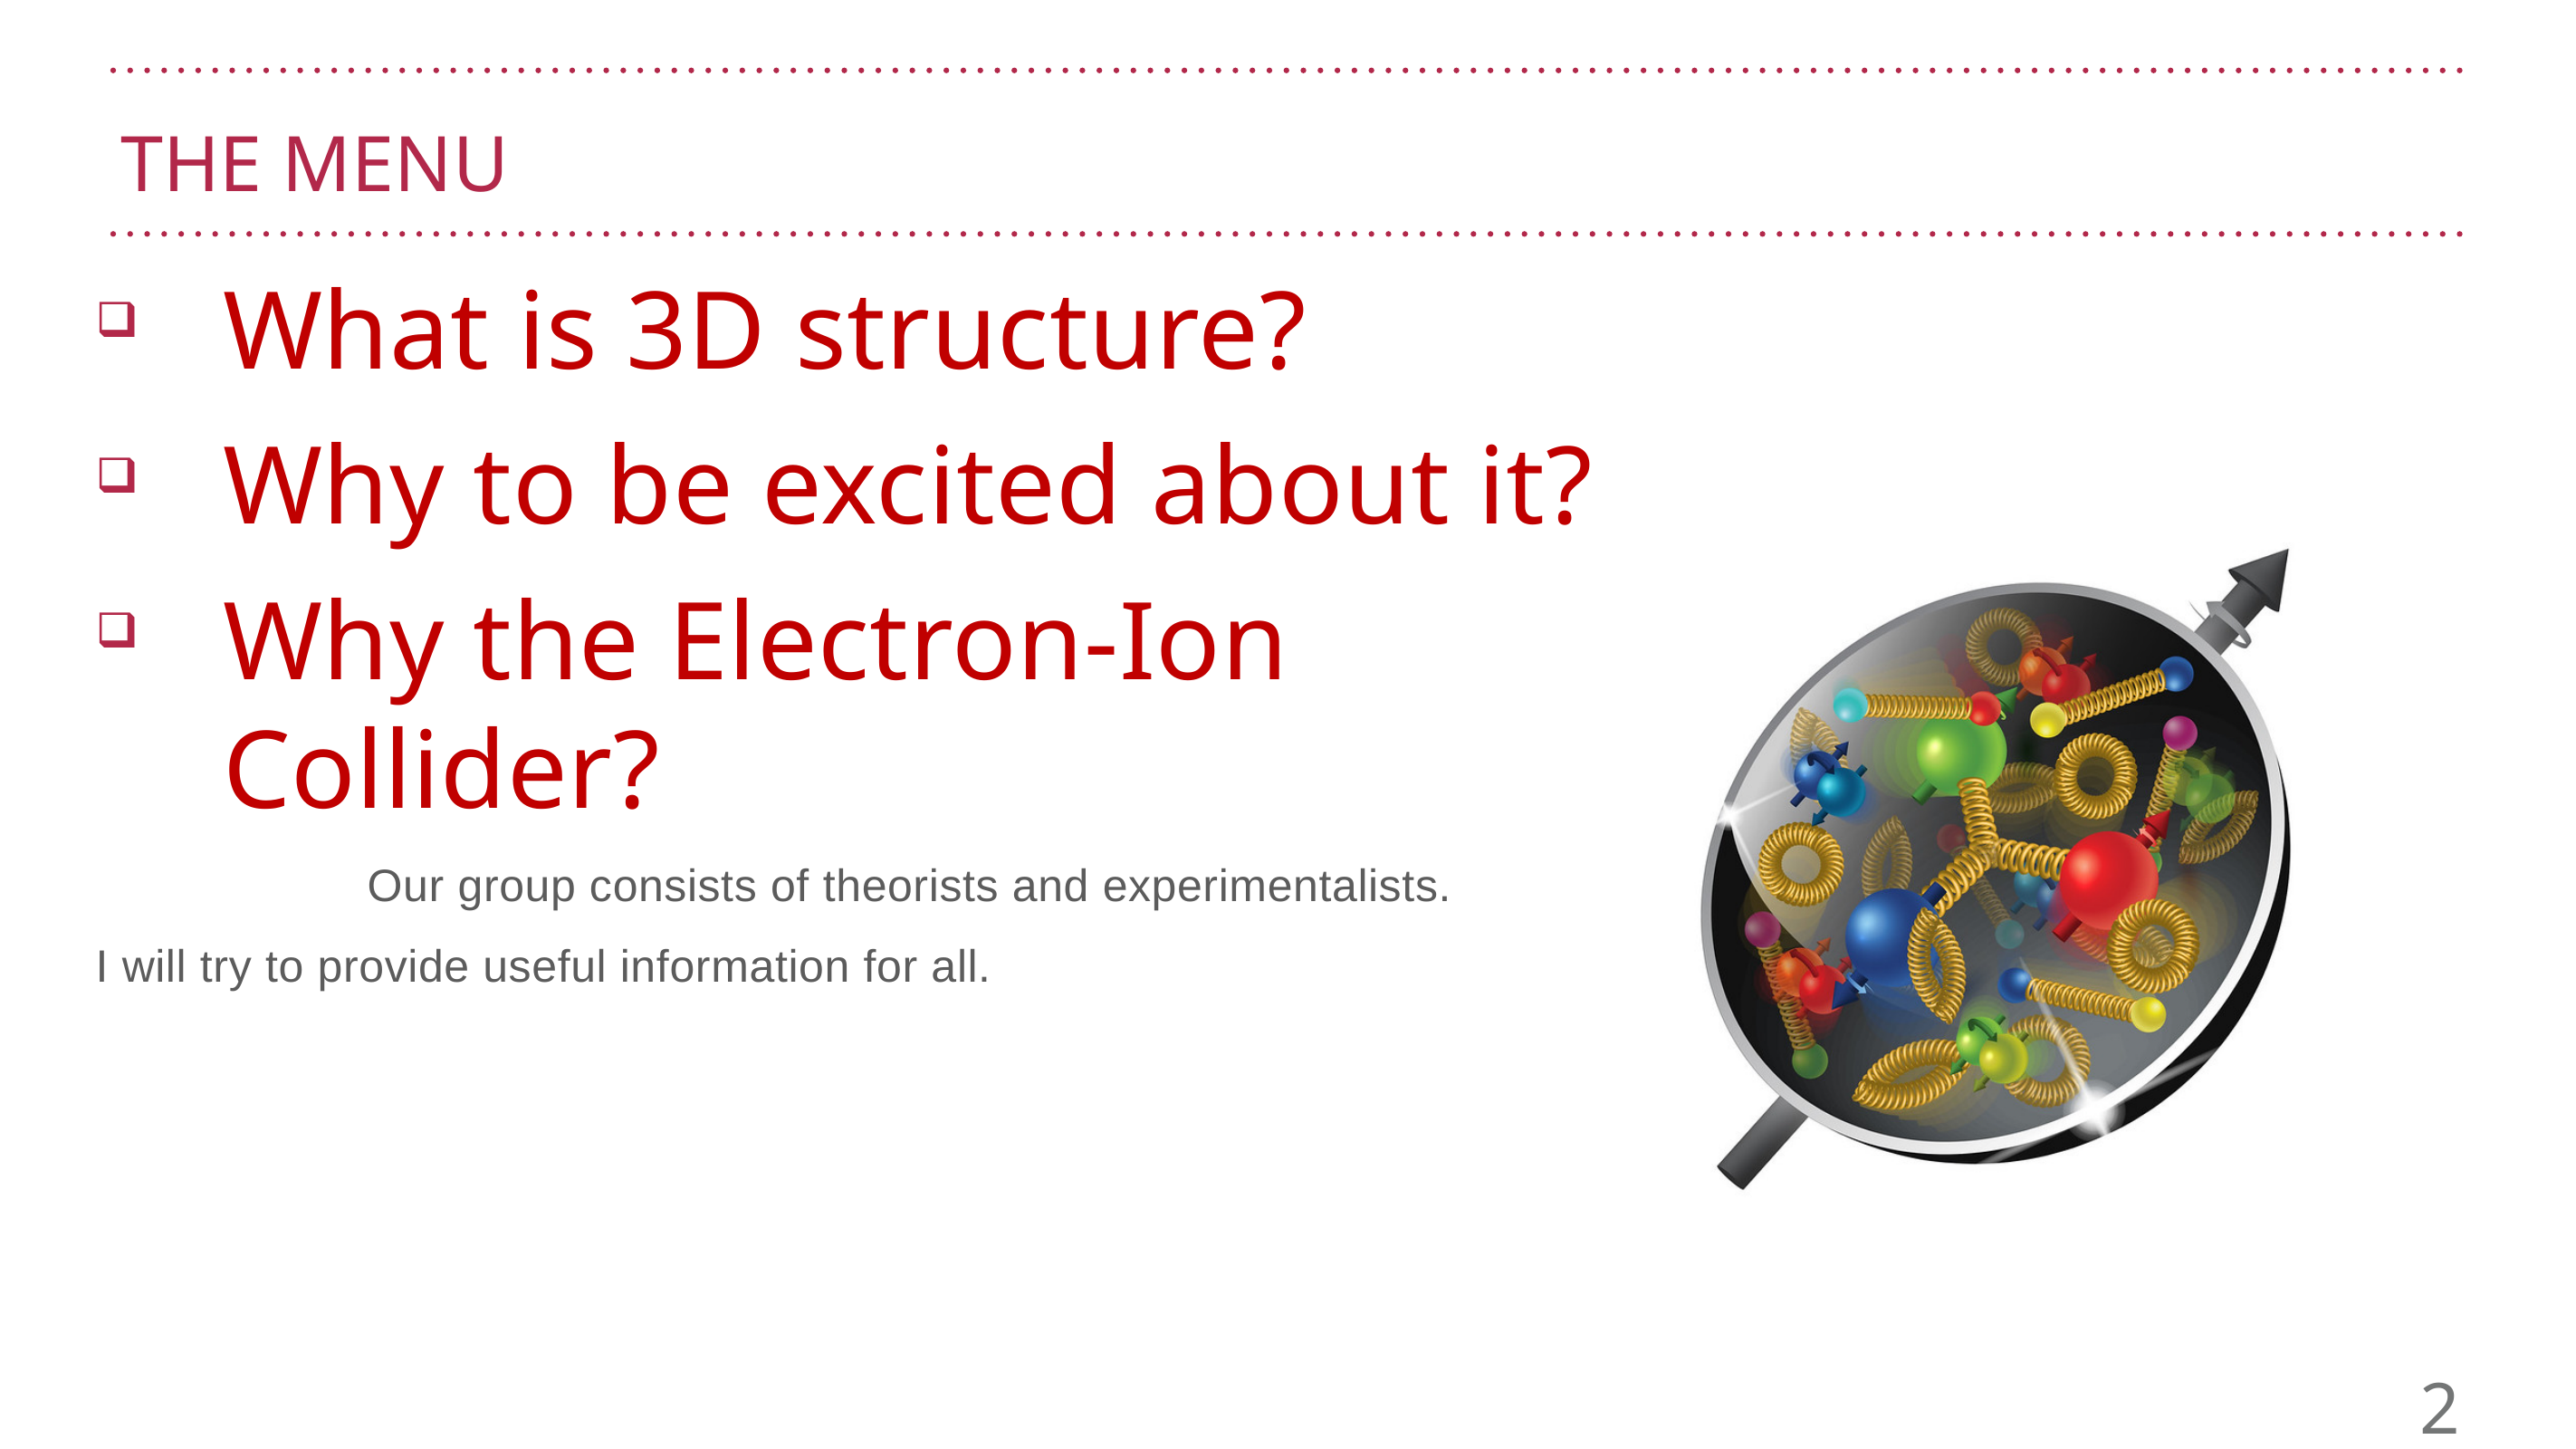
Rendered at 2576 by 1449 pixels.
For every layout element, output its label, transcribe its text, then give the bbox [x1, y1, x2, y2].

picture [1571, 460, 2389, 1279]
title The menu [112, 107, 2464, 216]
slide_number 2 [2411, 1356, 2462, 1449]
text_box What is 3D structure? Why to be excited about it? Why the Electron-Ion Collider? Our group consists of theorists and experimentalists. I will try to provide useful information for all. [76, 252, 1680, 1359]
